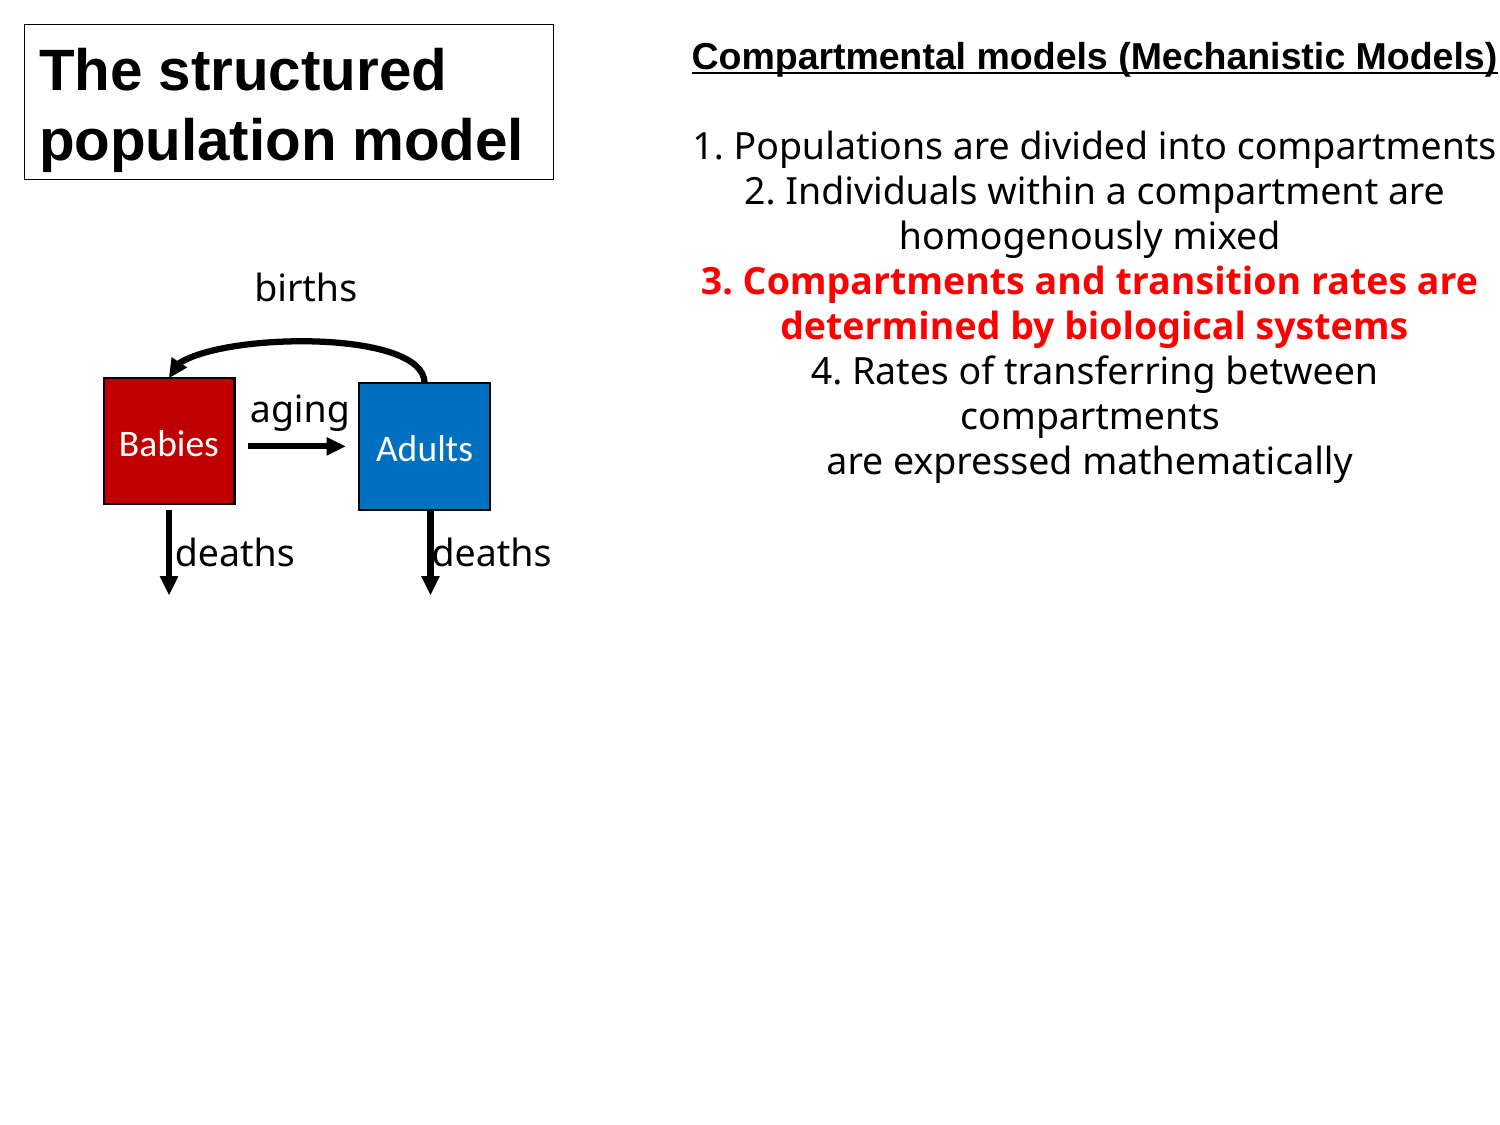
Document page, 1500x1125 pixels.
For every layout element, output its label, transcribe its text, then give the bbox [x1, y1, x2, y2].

text_box births [239, 256, 294, 317]
text_box The structured population model [24, 24, 554, 180]
text_box aging [235, 377, 294, 437]
text_box aging [300, 377, 365, 437]
text_box Babies [103, 377, 236, 505]
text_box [294, 252, 300, 509]
text_box deaths [416, 521, 430, 582]
text_box births [300, 256, 373, 317]
text_box Adults [358, 382, 491, 511]
text_box deaths [160, 521, 168, 582]
text_box deaths [170, 521, 310, 582]
text_box Compartmental models (Mechanistic Models) 1. Populations are divided into compartments 2. Individuals within a compartment are homogenously mixed 3. Compartments and transition rates are determined by biological systems 4. Rates of transferring between compartments are expressed mathematically [659, 24, 1500, 490]
text_box deaths [431, 521, 567, 582]
